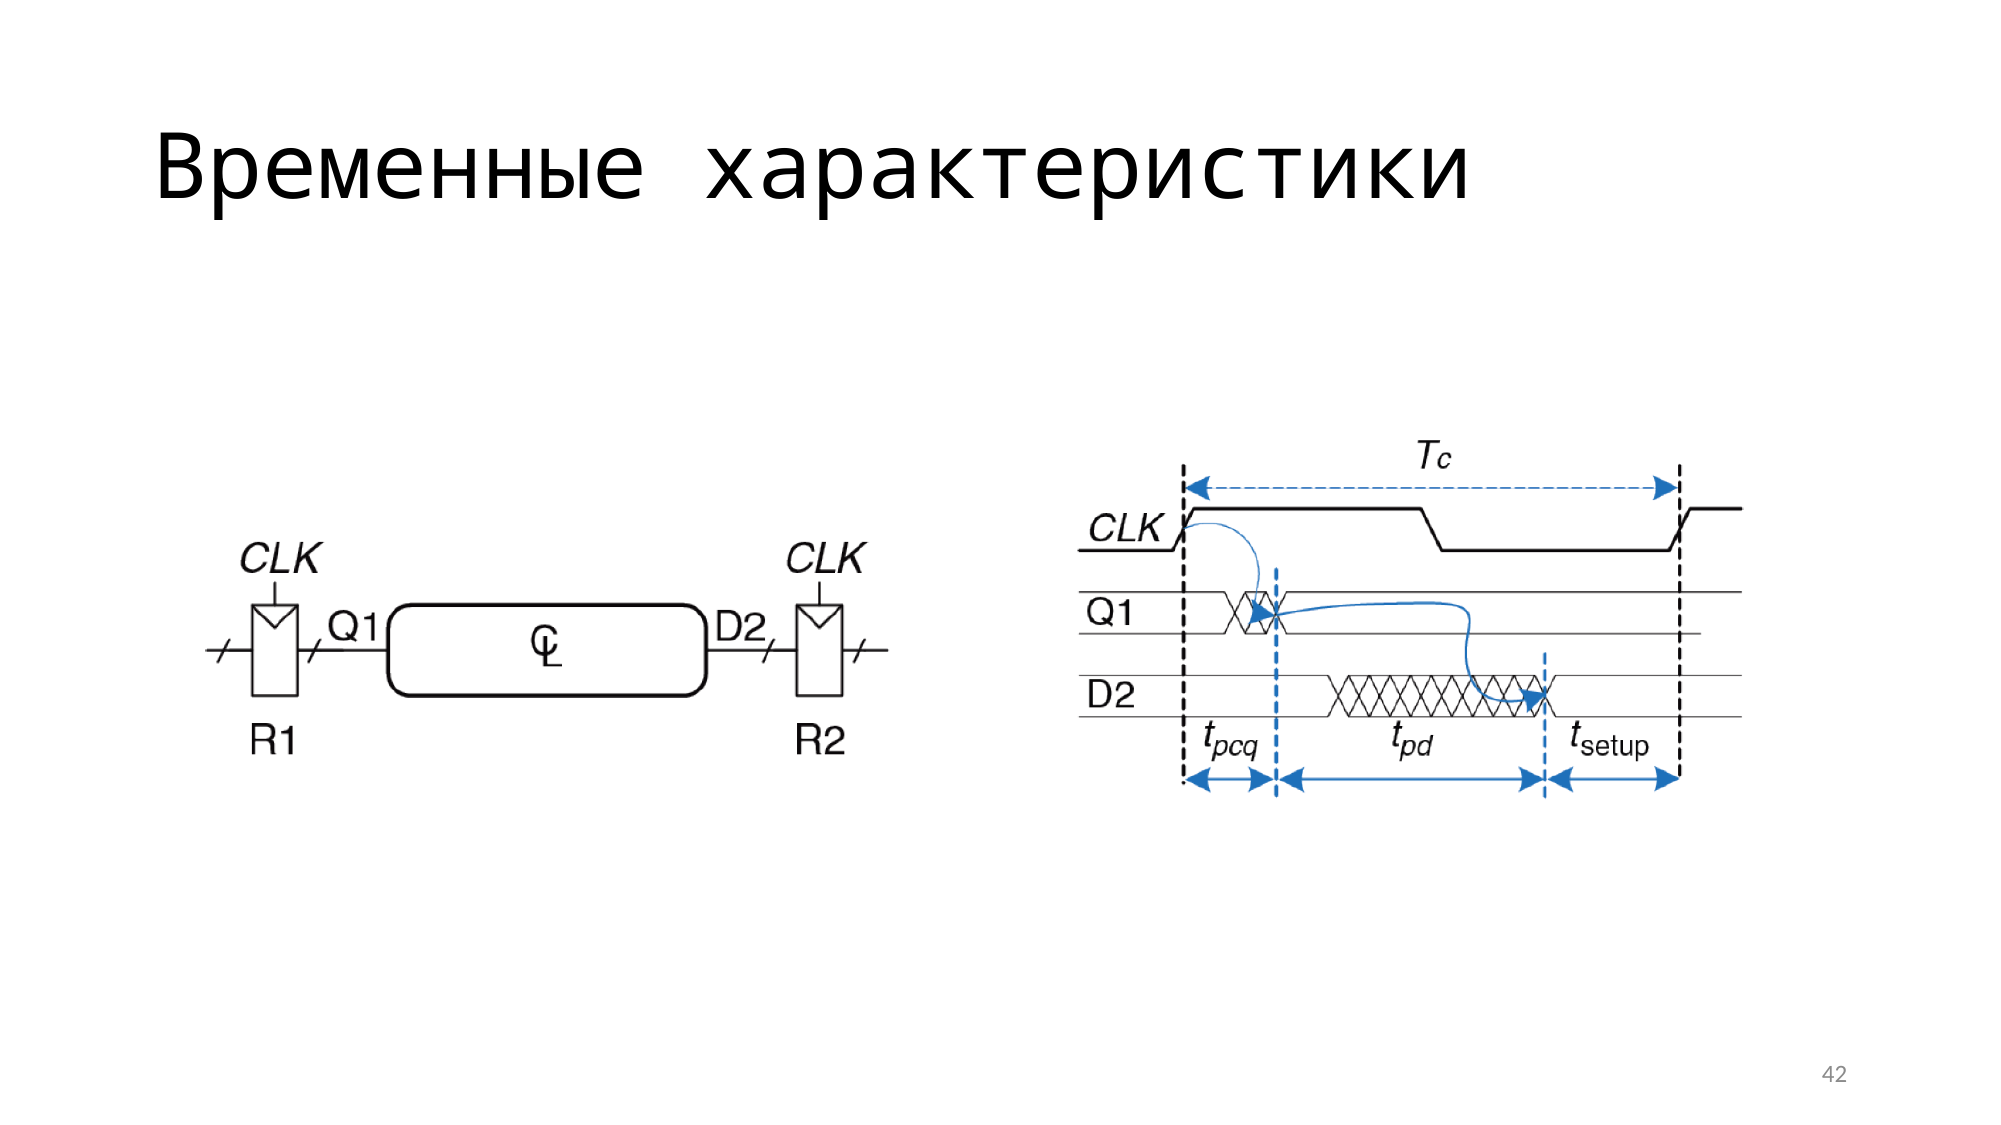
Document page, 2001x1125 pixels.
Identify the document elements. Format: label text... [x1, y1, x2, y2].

title Временные характеристики [137, 59, 1900, 278]
slide_number 42 [1412, 1042, 1863, 1103]
picture [1066, 435, 1759, 811]
picture [185, 419, 934, 764]
